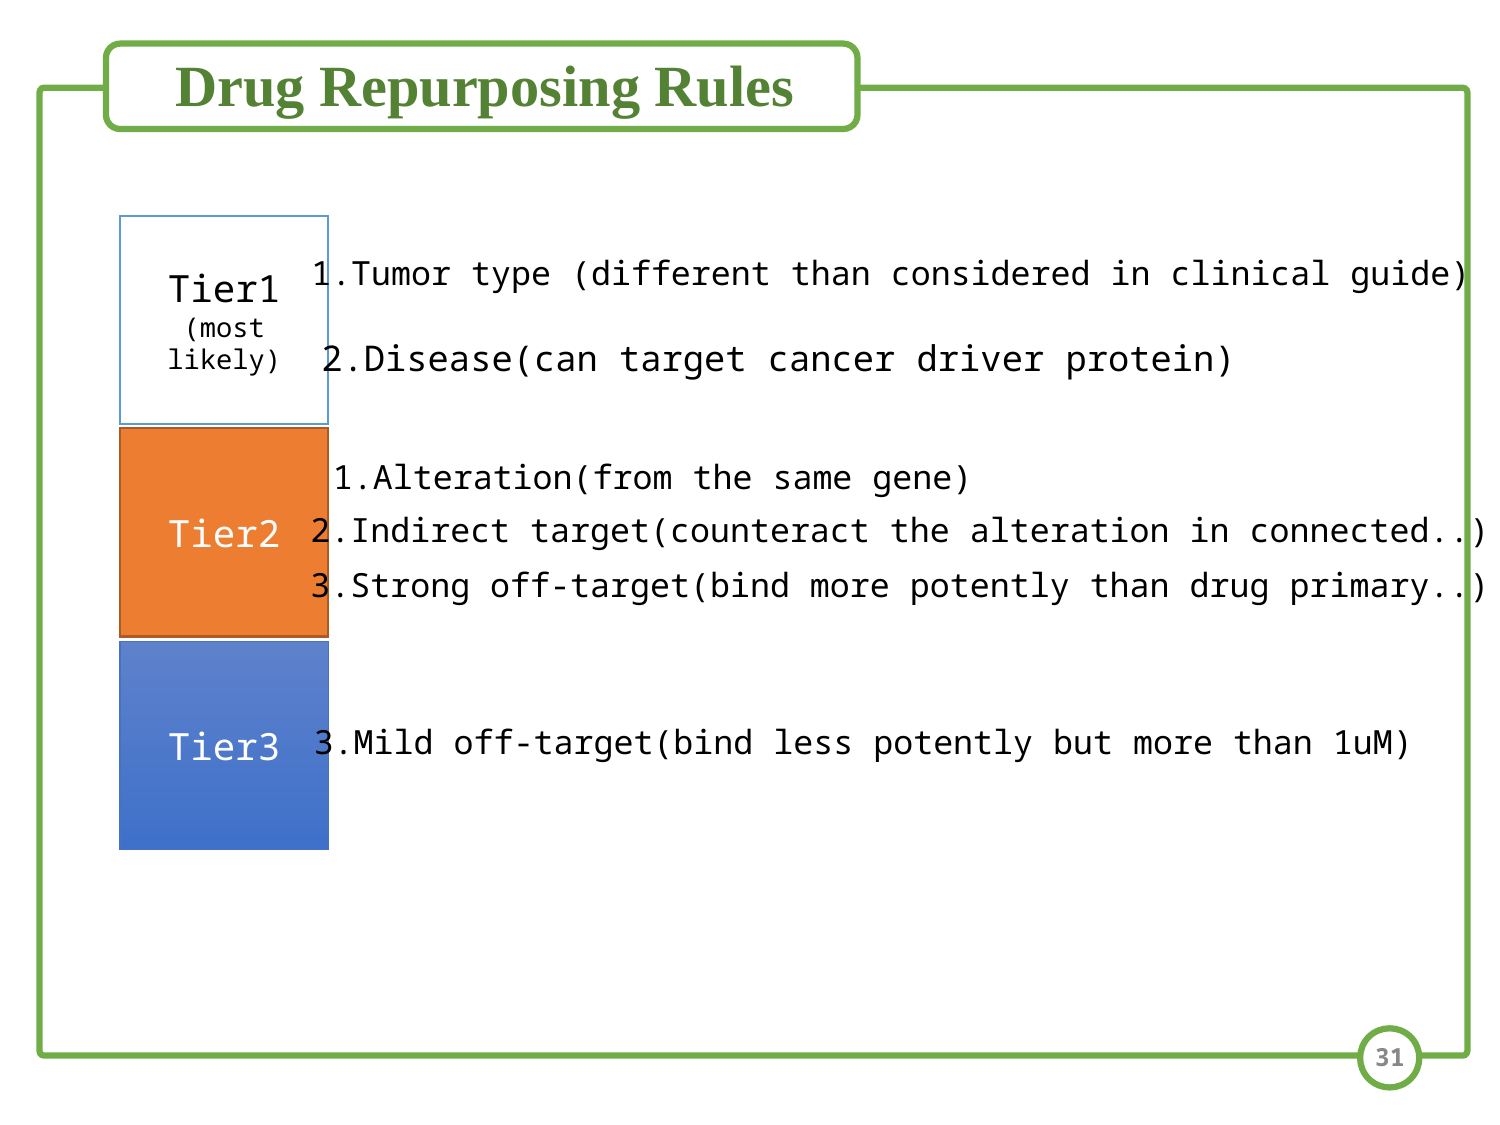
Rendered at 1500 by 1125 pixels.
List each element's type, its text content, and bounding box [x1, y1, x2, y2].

text_box 3.Mild off-target(bind less potently but more than 1uM) [313, 721, 1434, 761]
slide_number 31 [1356, 1037, 1413, 1079]
text_box 3.Strong off-target(bind more potently than drug primary..) [310, 563, 1500, 604]
text_box 2.Indirect target(counteract the alteration in connected..) [310, 509, 1500, 550]
text_box Tier2 [120, 428, 329, 637]
text_box Tier1 (most likely) [120, 215, 329, 425]
text_box 1.Alteration(from the same gene) [332, 455, 993, 496]
text_box 2.Disease(can target cancer driver protein) [321, 335, 1257, 379]
title Drug Repurposing Rules [108, 0, 862, 176]
text_box Tier3 [120, 641, 329, 850]
text_box 1.Tumor type (different than considered in clinical guide) [311, 251, 1492, 292]
